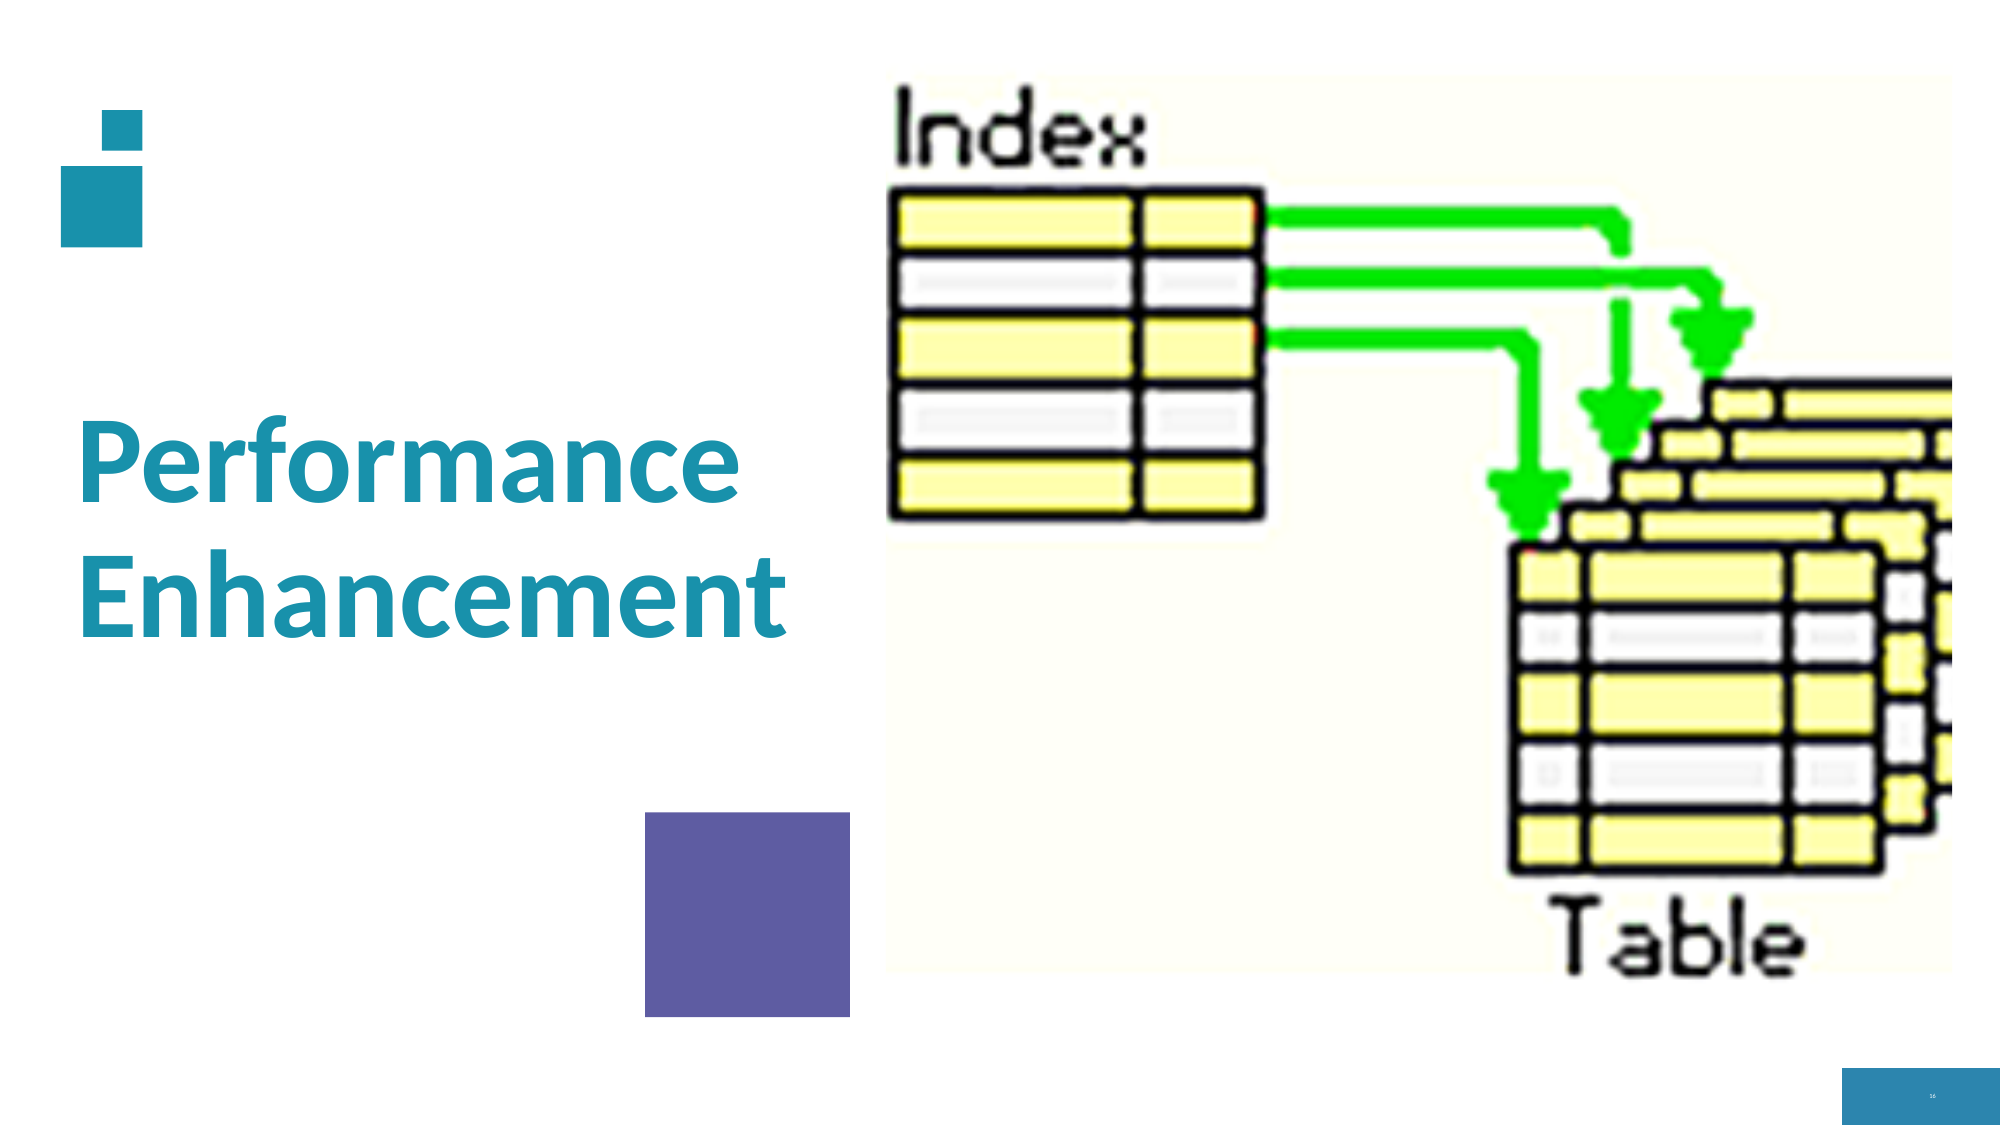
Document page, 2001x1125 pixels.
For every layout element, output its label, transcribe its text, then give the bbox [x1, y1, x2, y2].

slide_number 16 [1889, 1079, 1951, 1114]
picture [885, 42, 1953, 1018]
title Performance Enhancement [60, 261, 850, 798]
